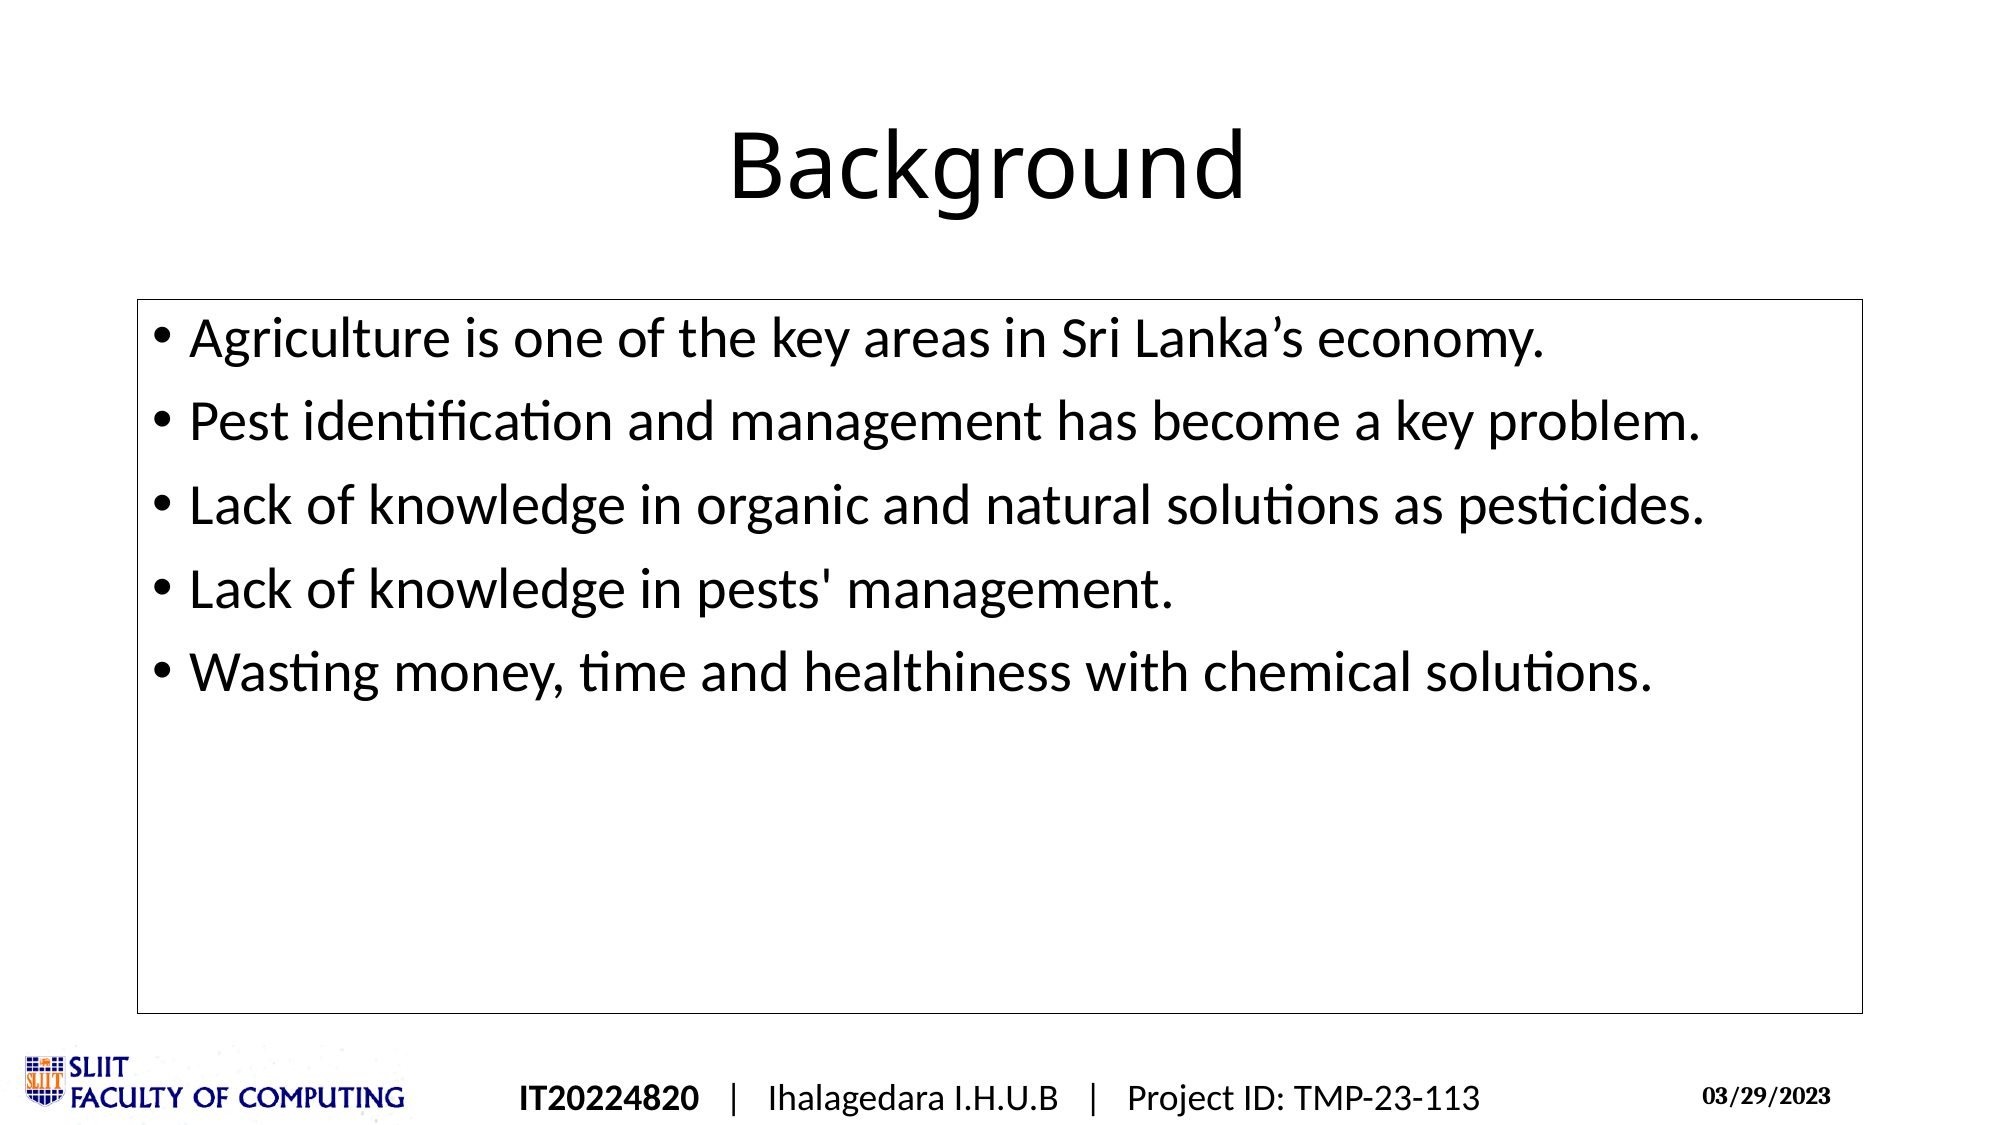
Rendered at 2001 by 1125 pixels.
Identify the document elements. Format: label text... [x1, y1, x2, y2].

title Background [137, 59, 1863, 278]
picture [0, 1045, 413, 1125]
text_box 03/29/2023 [1687, 1072, 1863, 1117]
text_box IT20224820 | Ihalagedara I.H.U.B | Project ID: TMP-23-113 [440, 1064, 1560, 1125]
list Agriculture is one of the key areas in Sri Lanka’s economy. Pest identification and management has become a key problem. Lack of knowledge in organic and natural solutions as pesticides. Lack of knowledge in pests' management. Wasting money, time and healthiness with chemical solutions. [137, 299, 1863, 1014]
